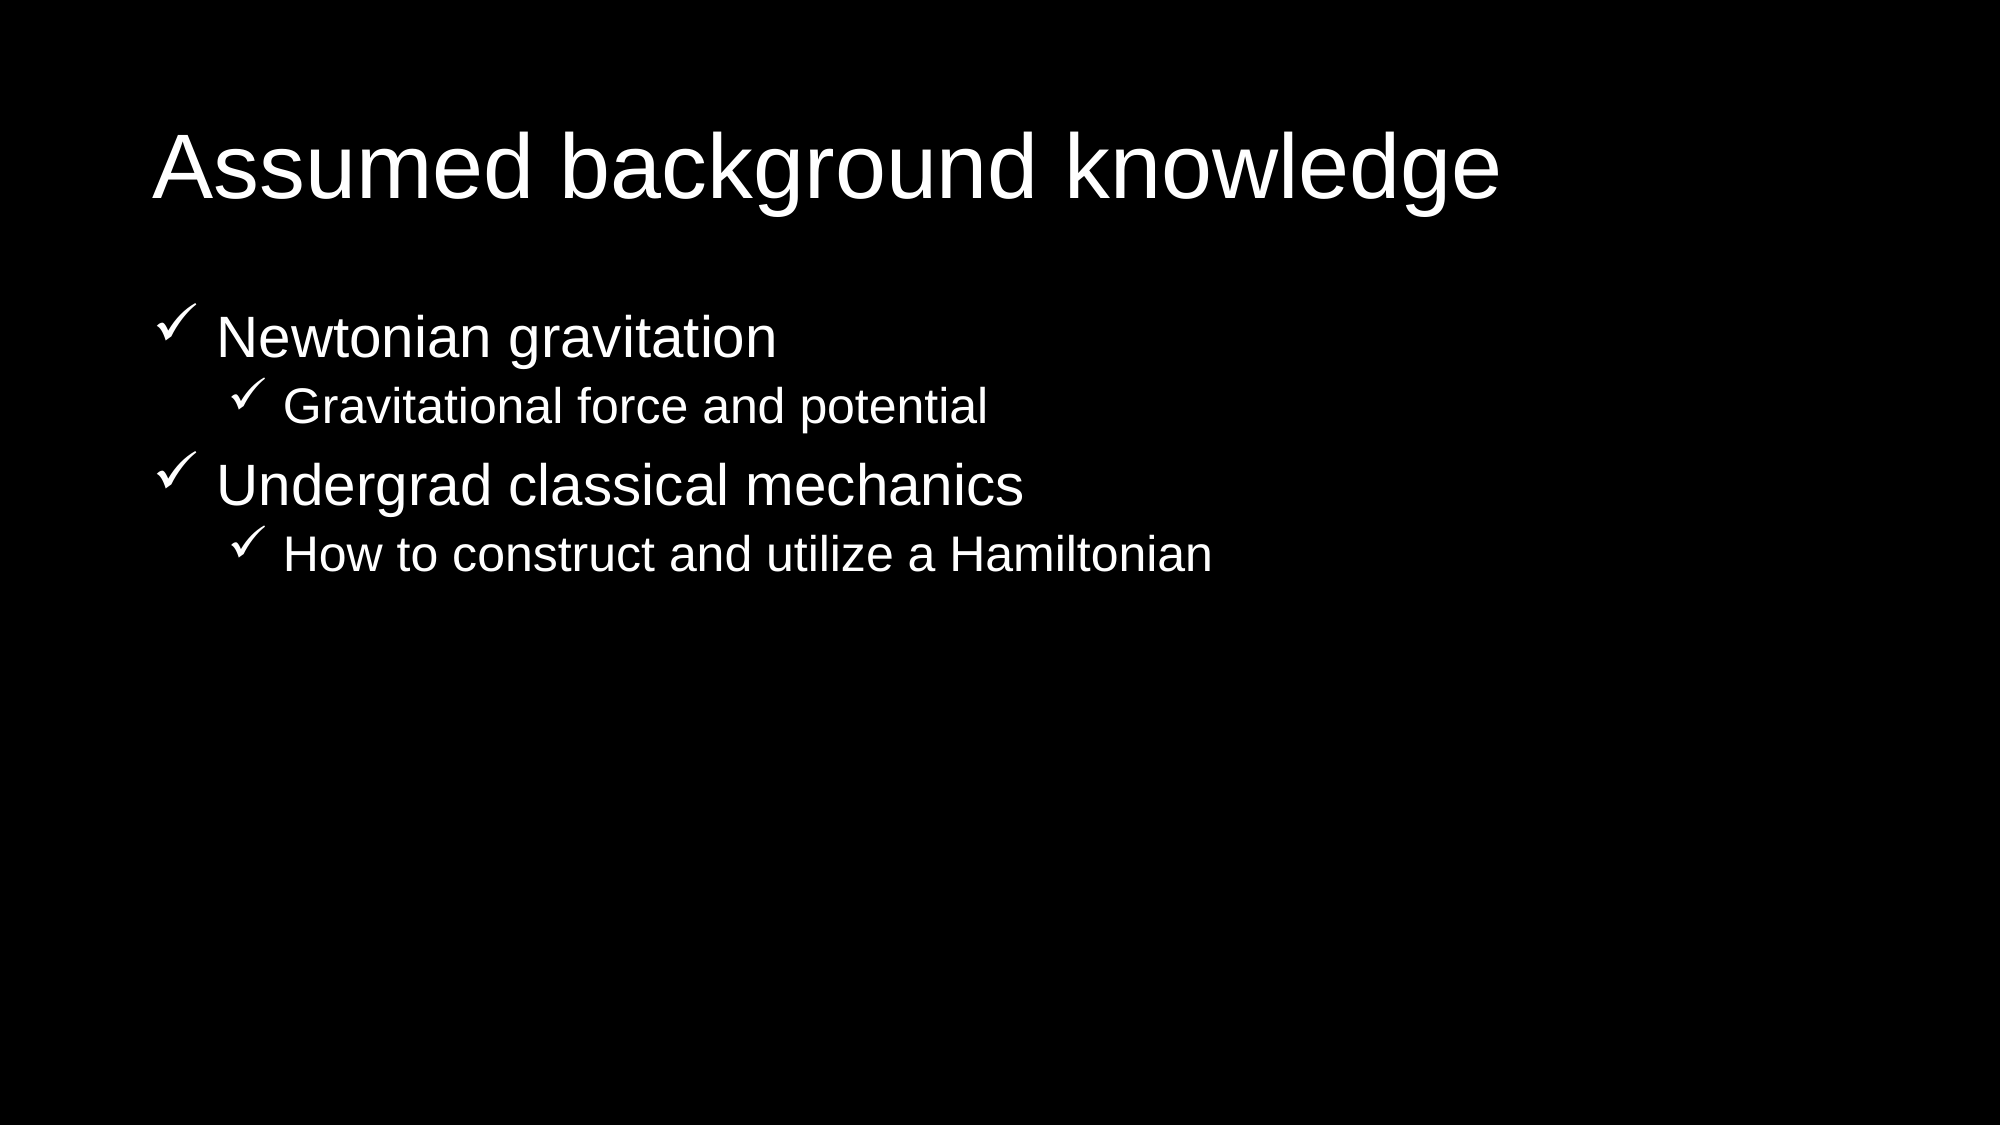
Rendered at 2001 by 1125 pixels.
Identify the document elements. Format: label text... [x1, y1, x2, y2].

list Newtonian gravitation Gravitational force and potential Undergrad classical mechanics How to construct and utilize a Hamiltonian [137, 299, 1863, 1014]
title Assumed background knowledge [137, 59, 1863, 278]
